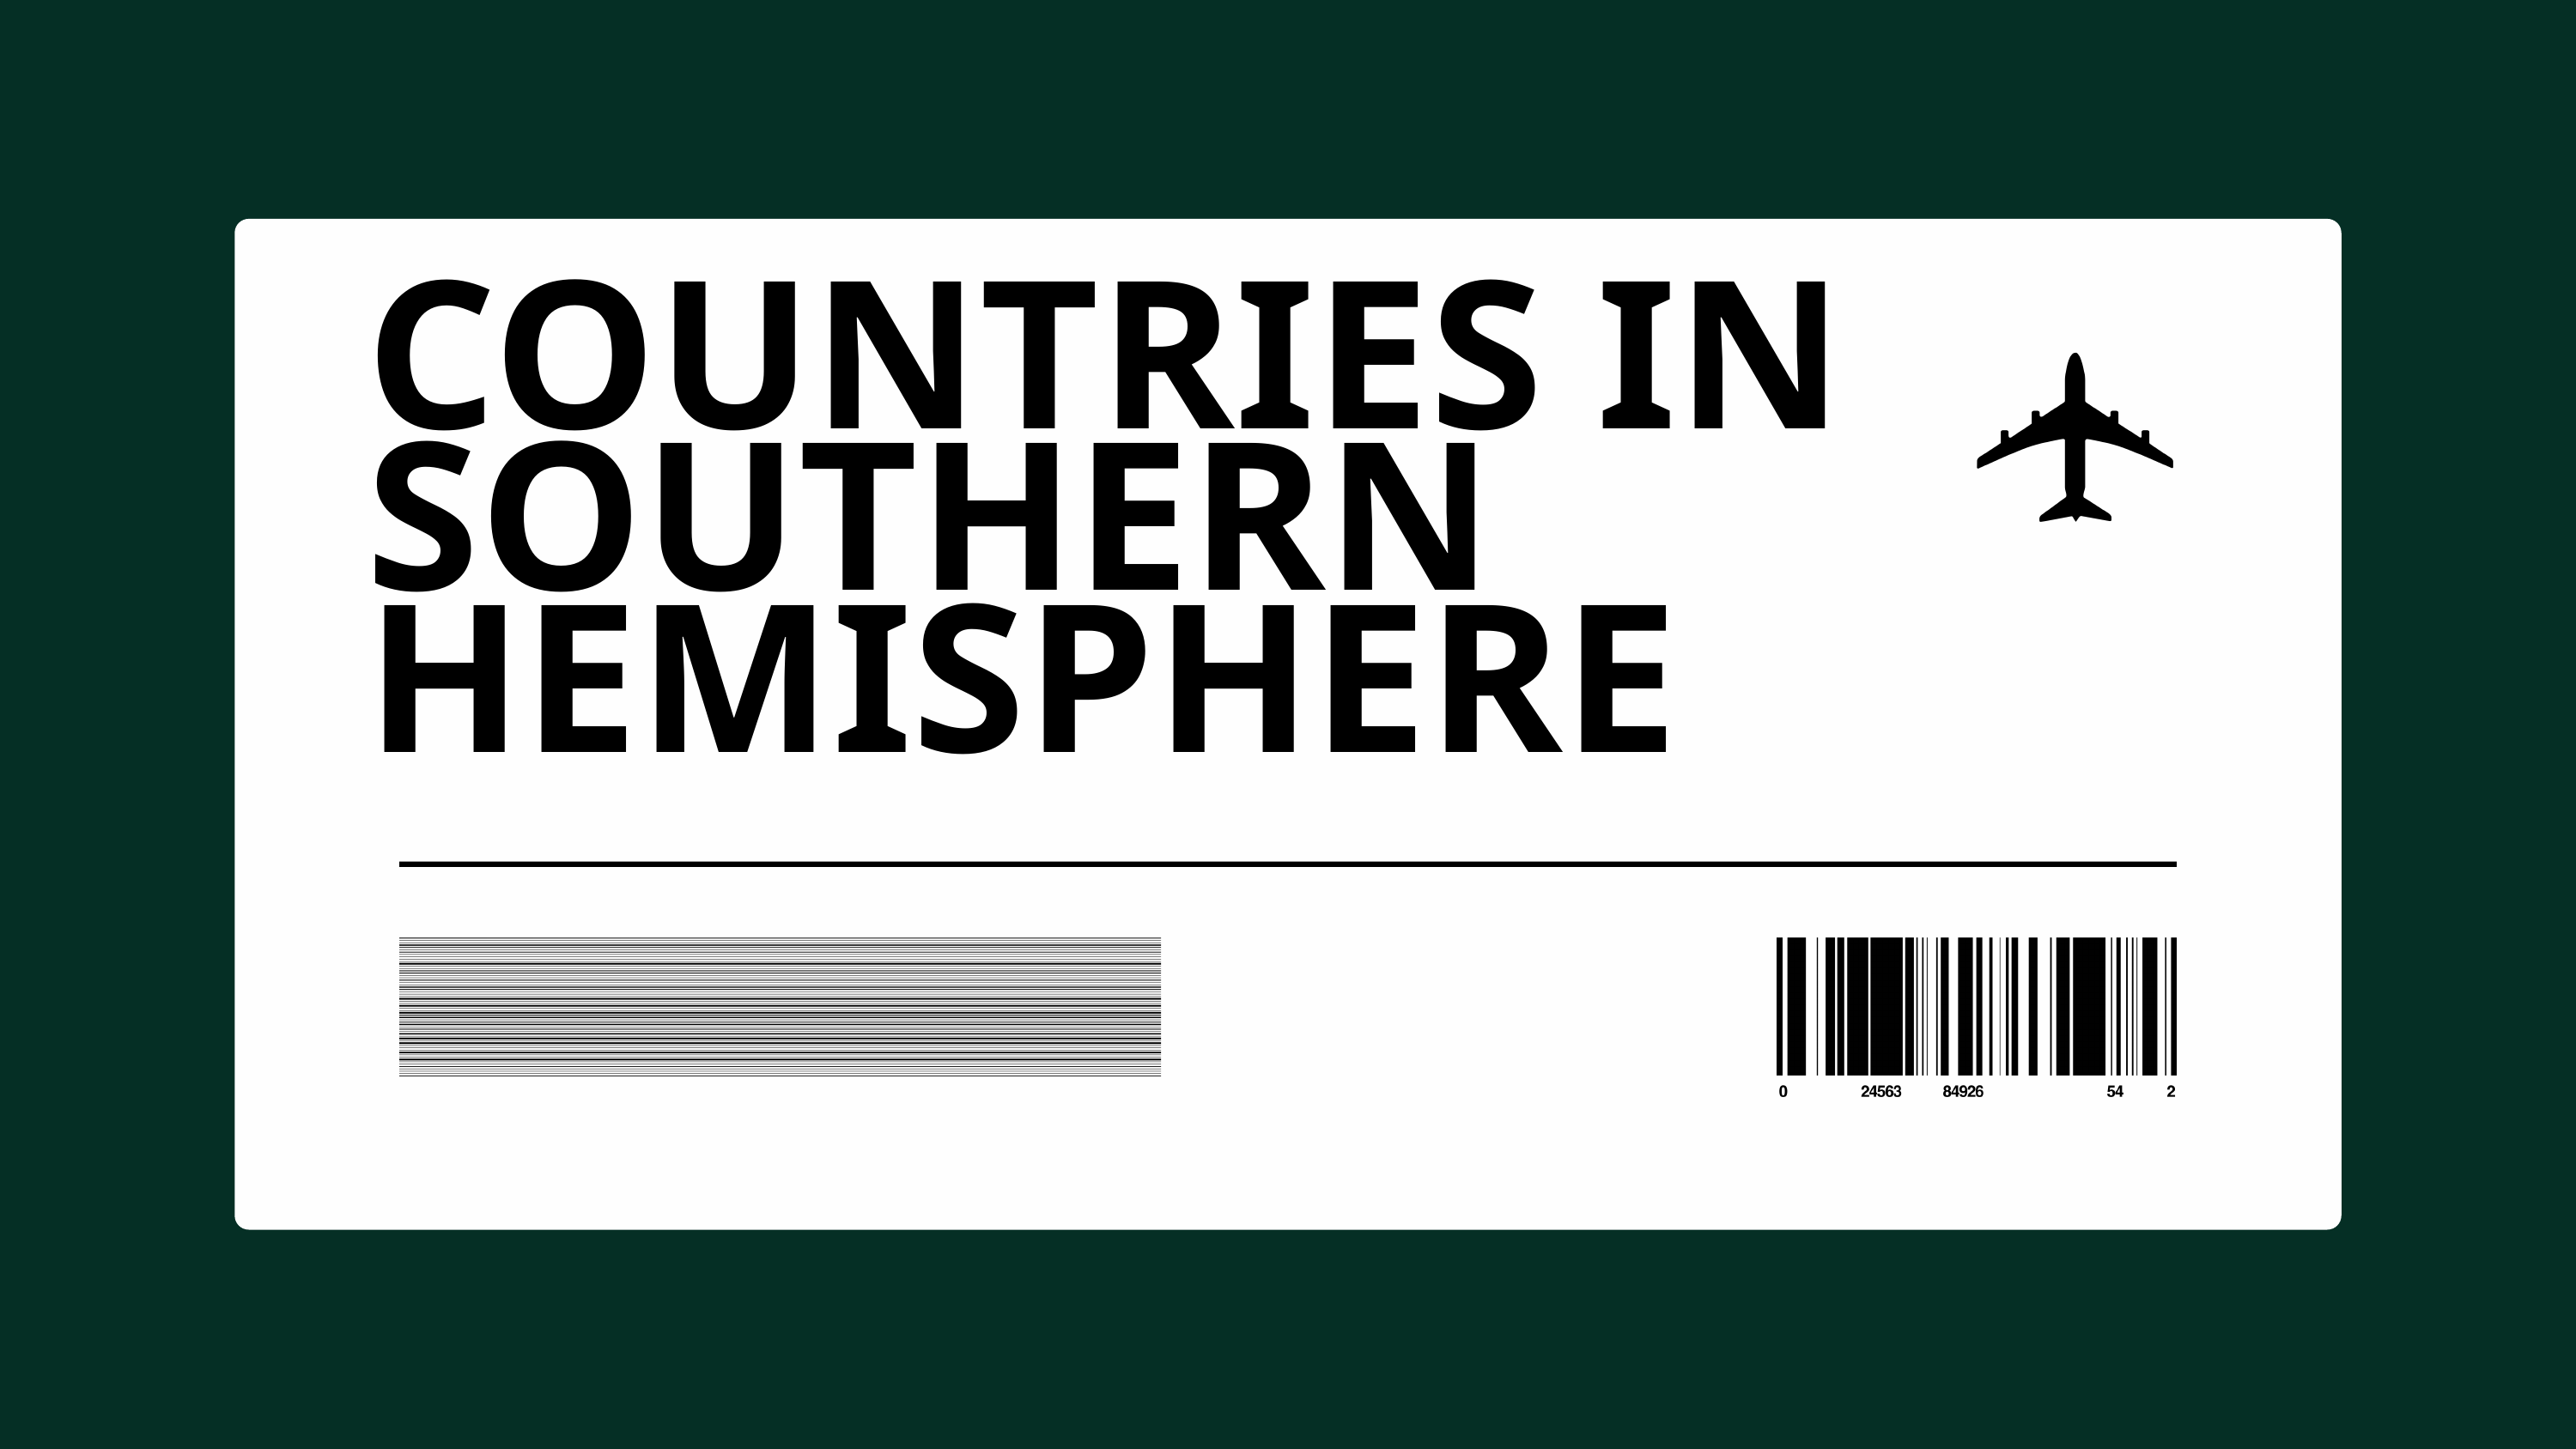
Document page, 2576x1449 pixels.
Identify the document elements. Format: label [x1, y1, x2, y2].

text_box [234, 218, 2342, 1230]
